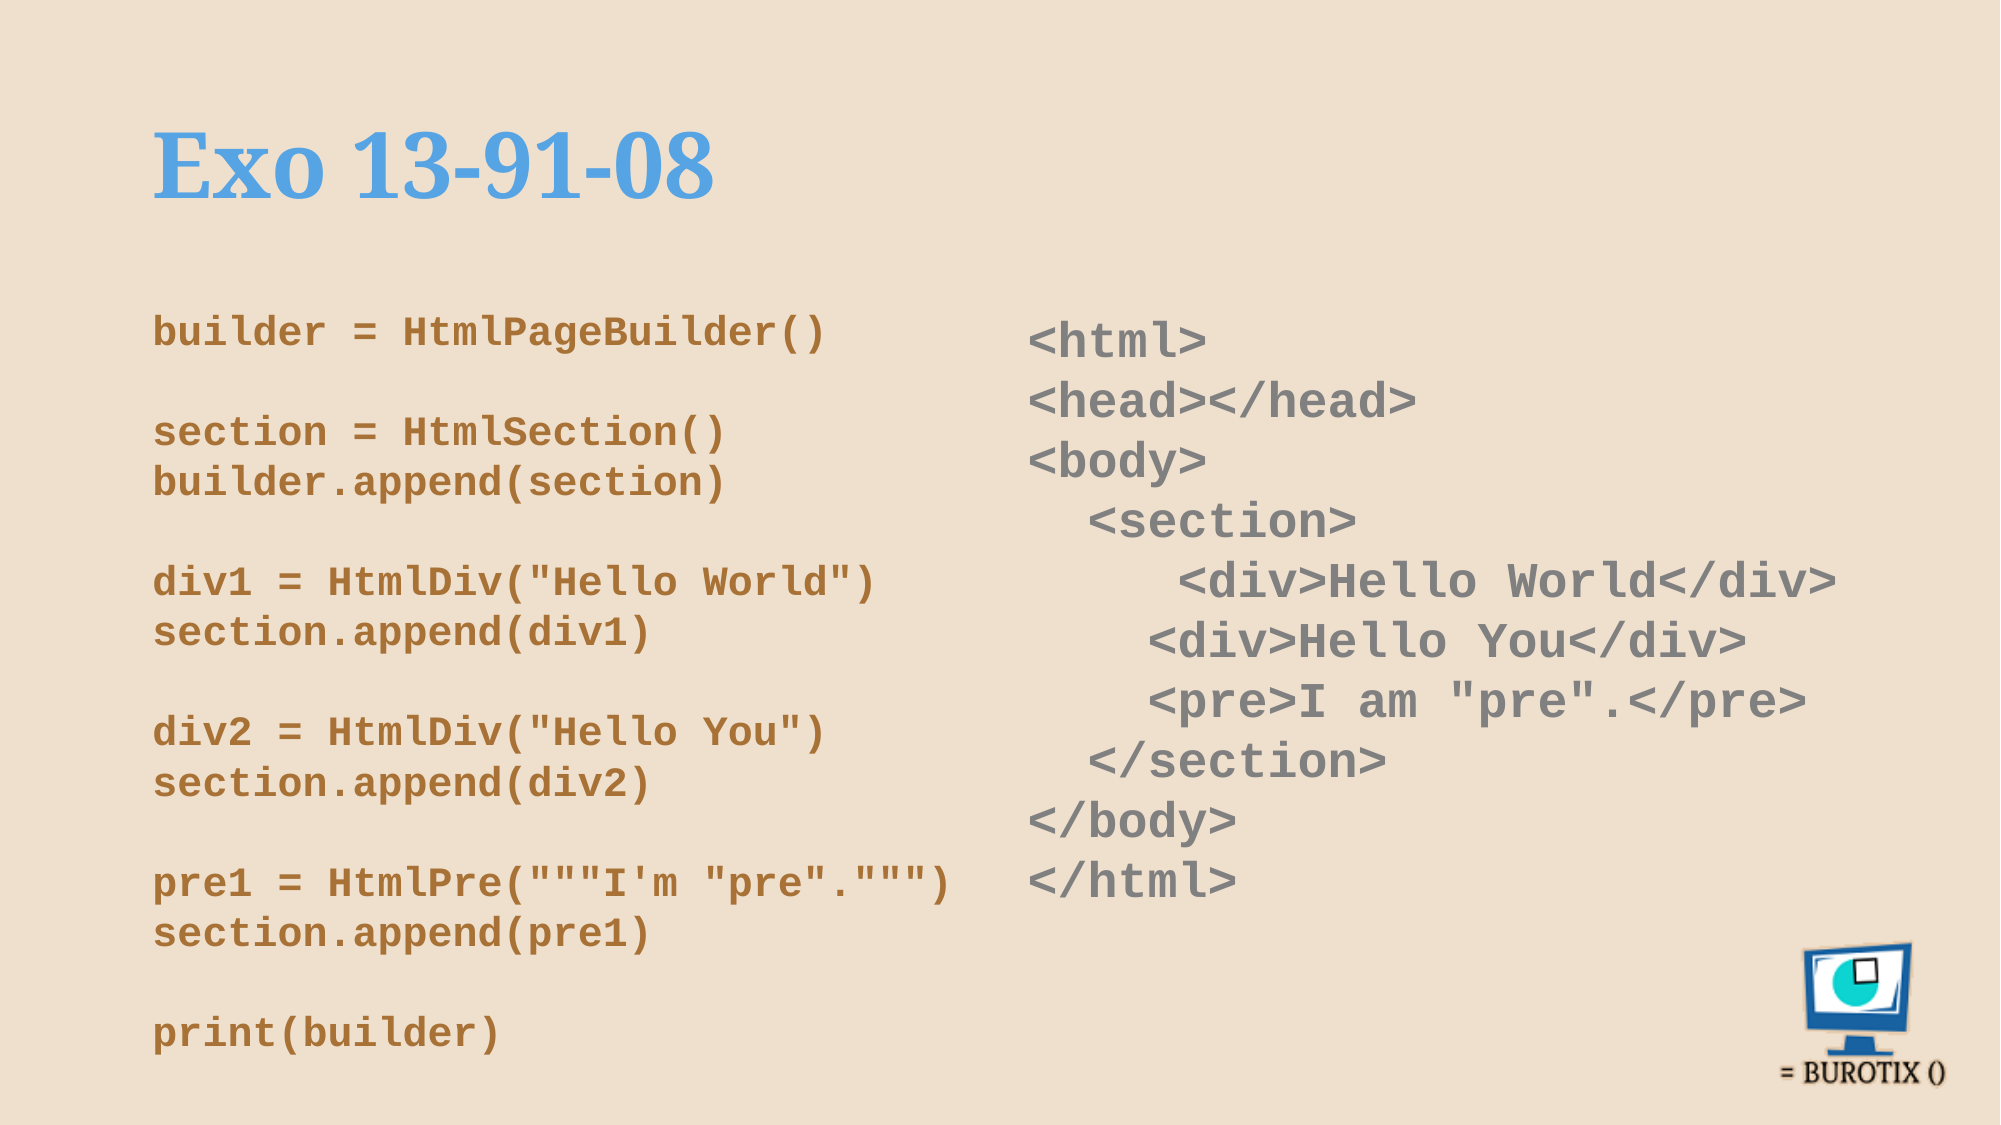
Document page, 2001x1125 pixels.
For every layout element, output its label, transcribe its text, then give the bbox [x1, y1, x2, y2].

list <html> <head></head> <body> <section> <div>Hello World</div> <div>Hello You</div> <pre>I am "pre".</pre> </section> </body> </html> [1012, 299, 1863, 1014]
list builder = HtmlPageBuilder() section = HtmlSection() builder.append(section) div1 = HtmlDiv("Hello World") section.append(div1) div2 = HtmlDiv("Hello You") section.append(div2) pre1 = HtmlPre("""I'm "pre".""") section.append(pre1) print(builder) [137, 296, 988, 1011]
picture [1776, 938, 1949, 1089]
title Exo 13-91-08 [137, 59, 1863, 278]
